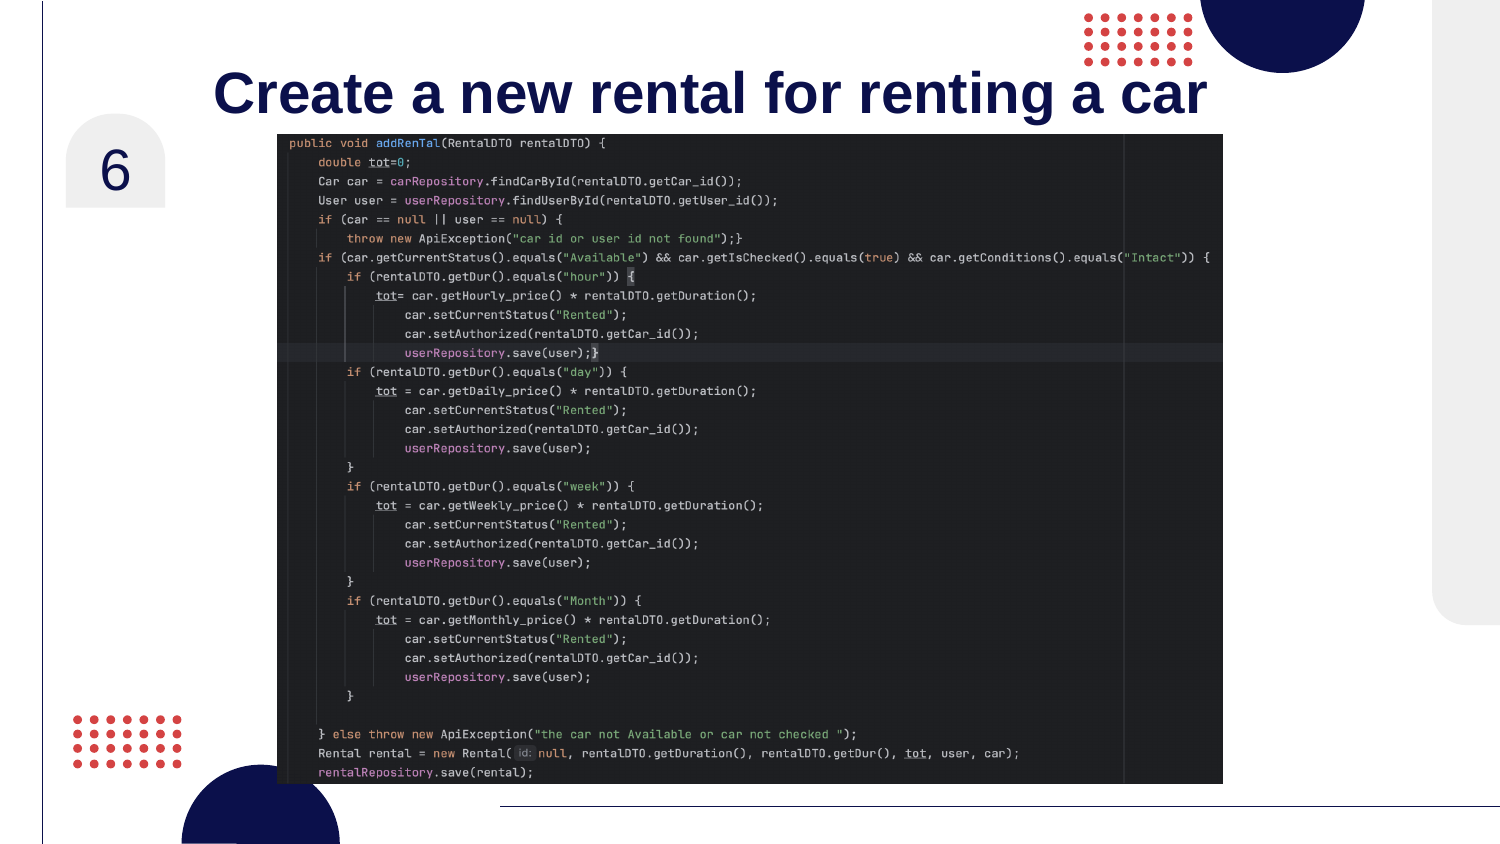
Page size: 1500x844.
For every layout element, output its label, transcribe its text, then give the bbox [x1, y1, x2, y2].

picture [276, 133, 1224, 784]
text_box 6 [65, 113, 166, 208]
text_box Create a new rental for renting a car [198, 48, 1302, 133]
